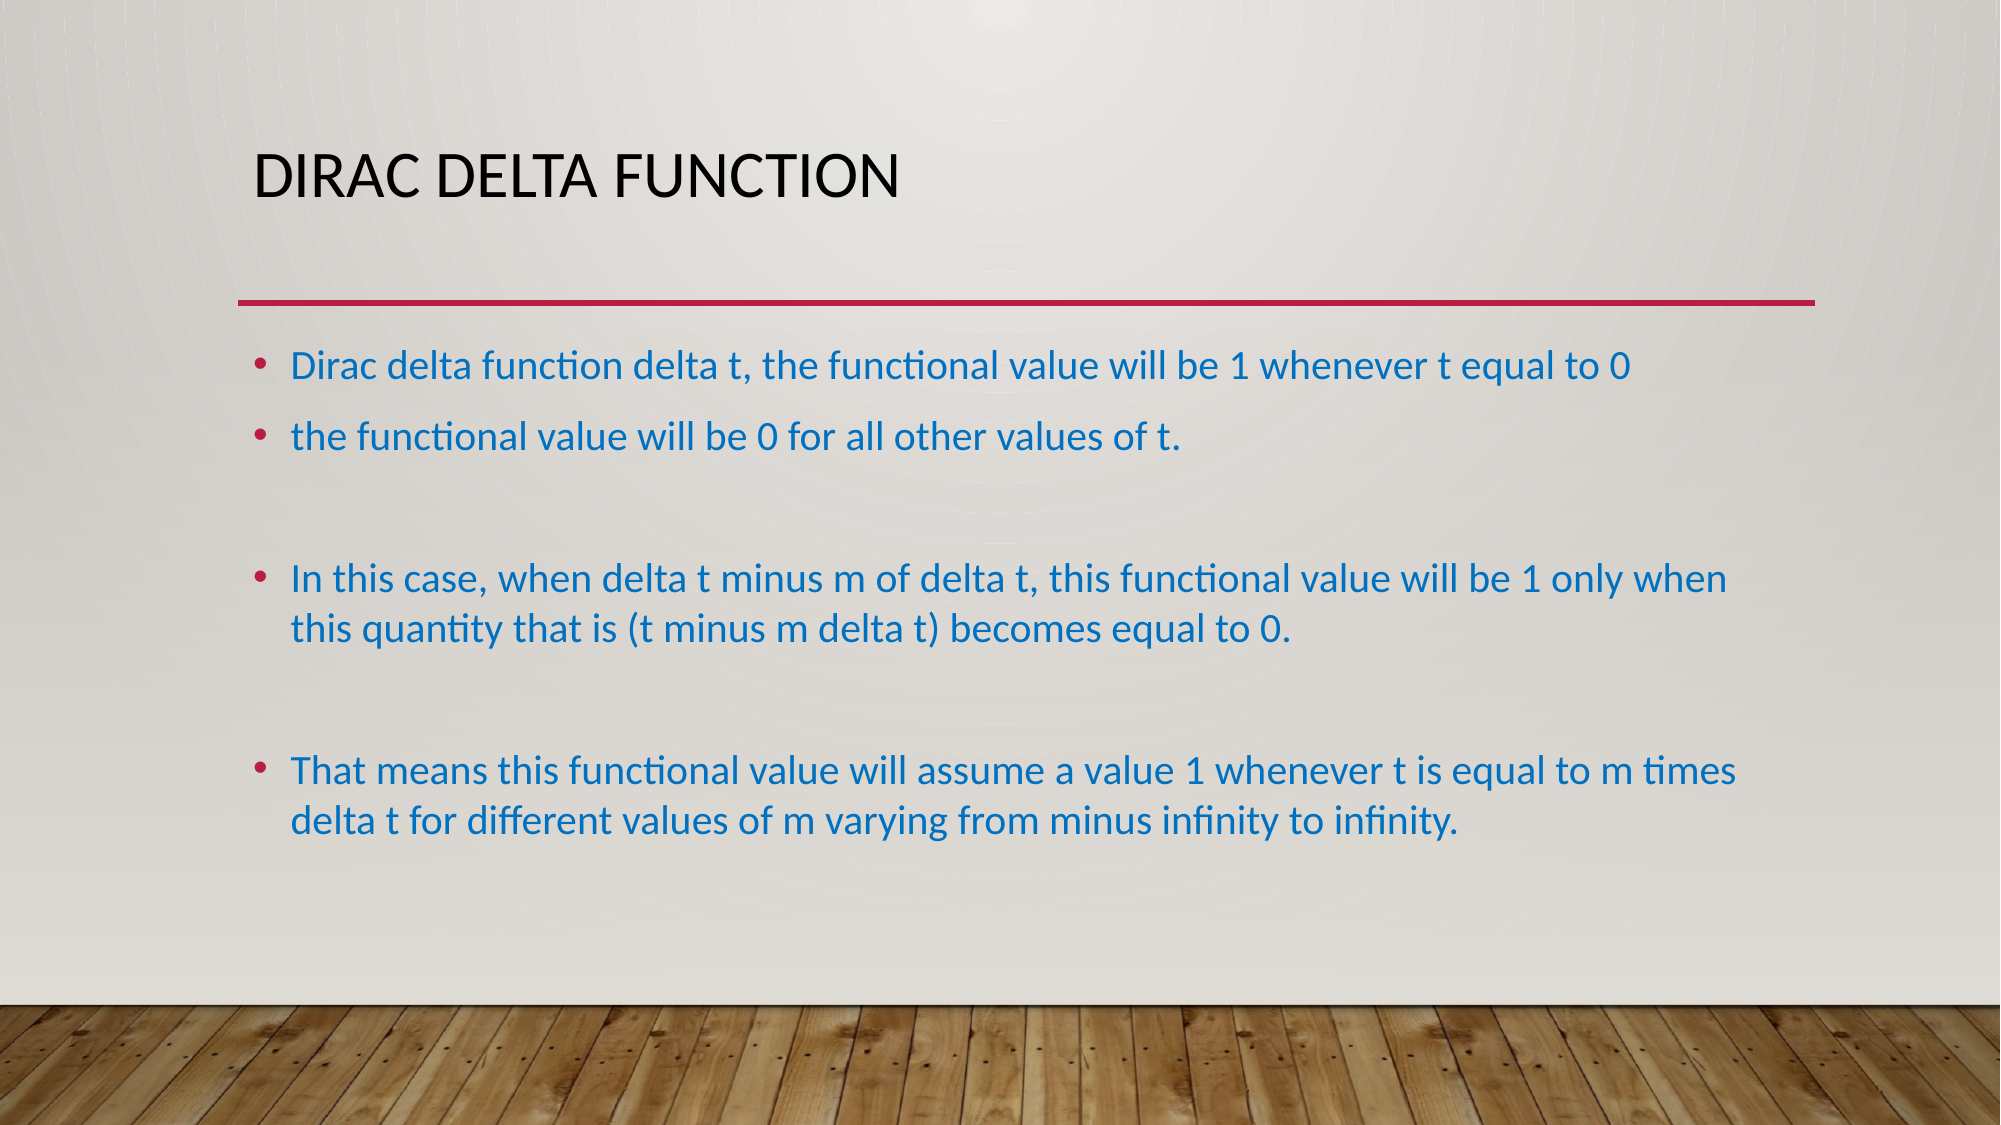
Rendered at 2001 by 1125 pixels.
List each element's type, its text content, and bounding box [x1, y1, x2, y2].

picture [0, 1005, 2000, 1125]
title Dirac delta function [238, 131, 1814, 305]
list Dirac delta function delta t, the functional value will be 1 whenever t equal to 0 the functional value will be 0 for all other values of t. In this case, when delta t minus m of delta t, this functional value will be 1 only when this quantity that is (t minus m delta t) becomes equal to 0. That means this functional value will assume a value 1 whenever t is equal to m times delta t for different values of m varying from minus infinity to infinity. [238, 330, 1814, 897]
